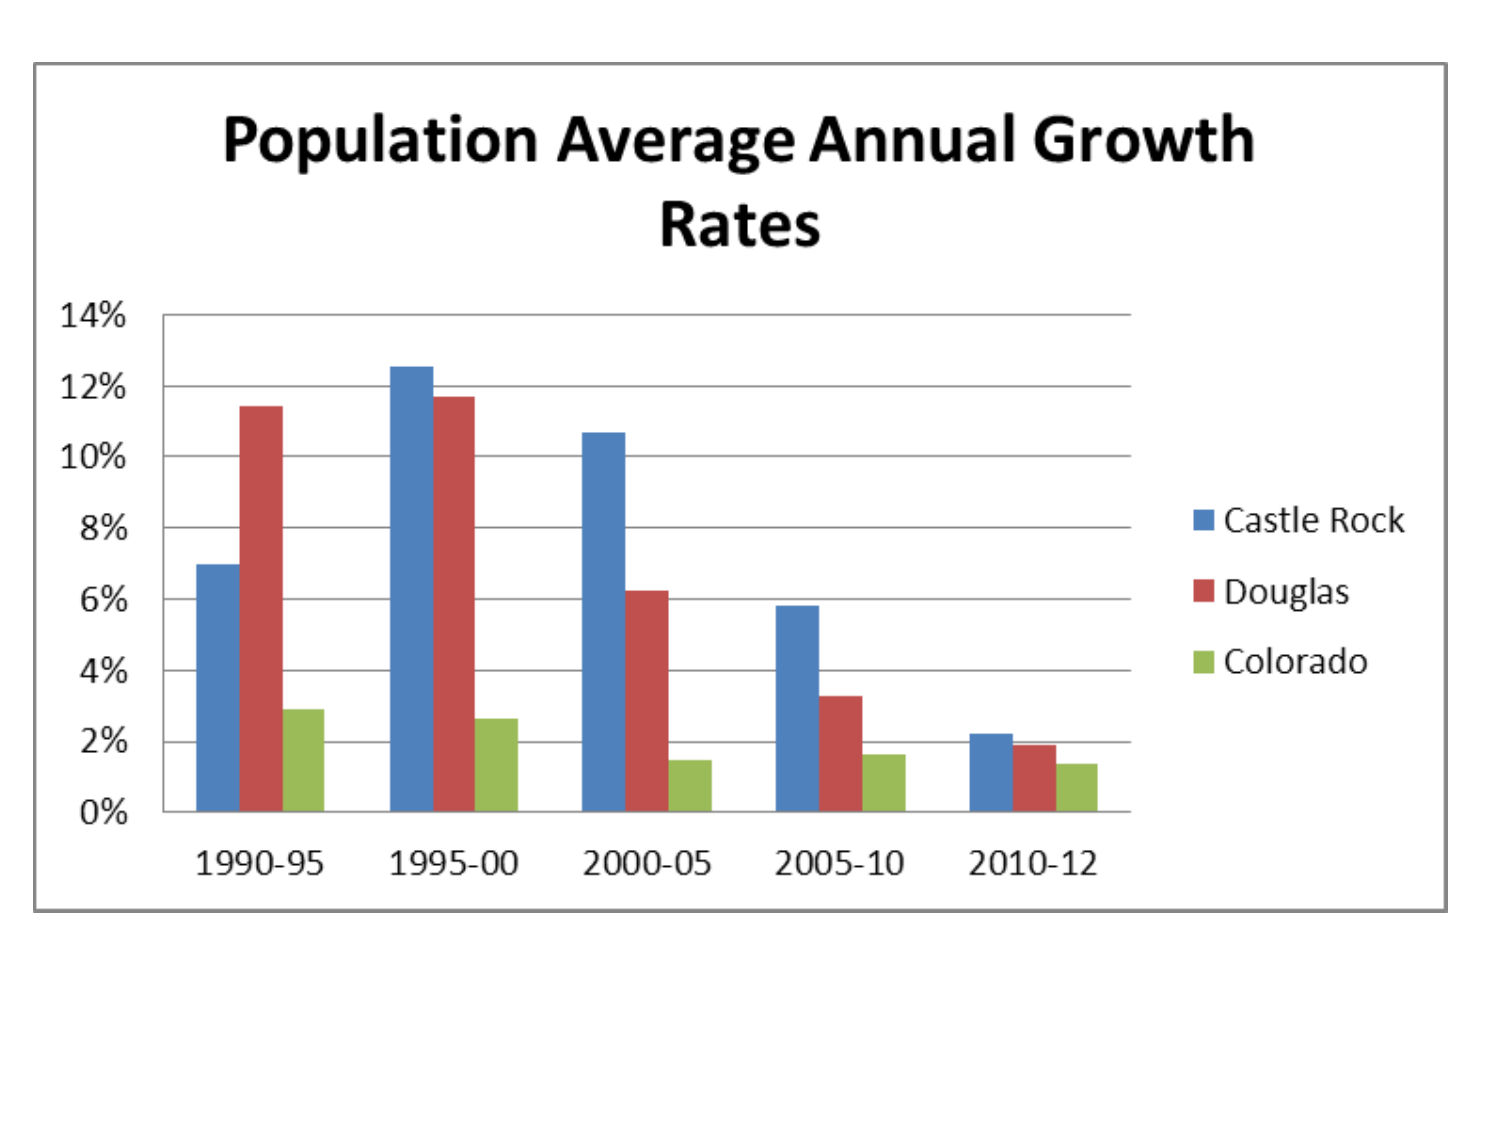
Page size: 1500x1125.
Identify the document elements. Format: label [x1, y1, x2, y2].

picture [33, 62, 1448, 913]
